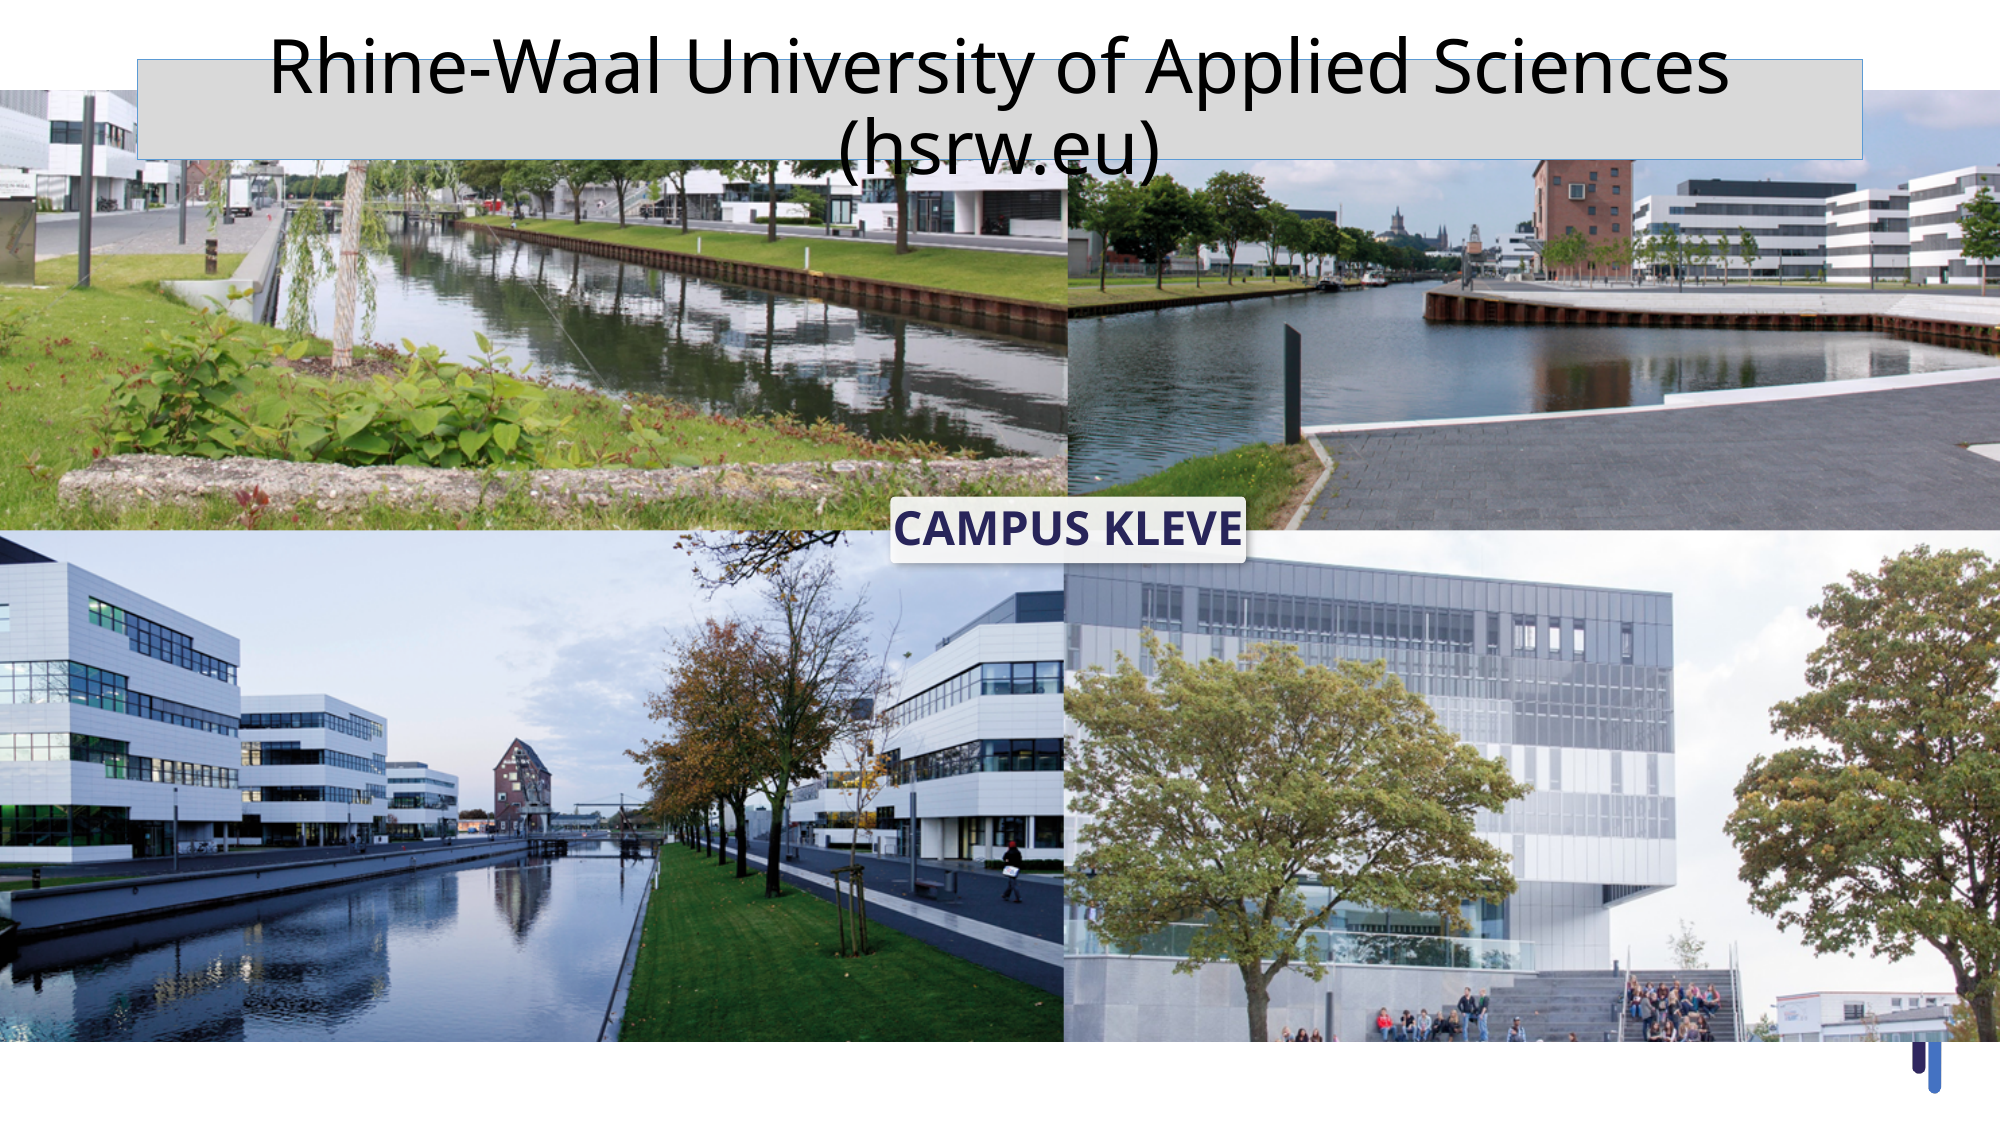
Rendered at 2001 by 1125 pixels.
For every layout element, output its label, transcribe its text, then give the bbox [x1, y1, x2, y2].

title Rhine-Waal University of Applied Sciences (hsrw.eu) [137, 59, 1863, 90]
picture [0, 90, 2000, 1102]
